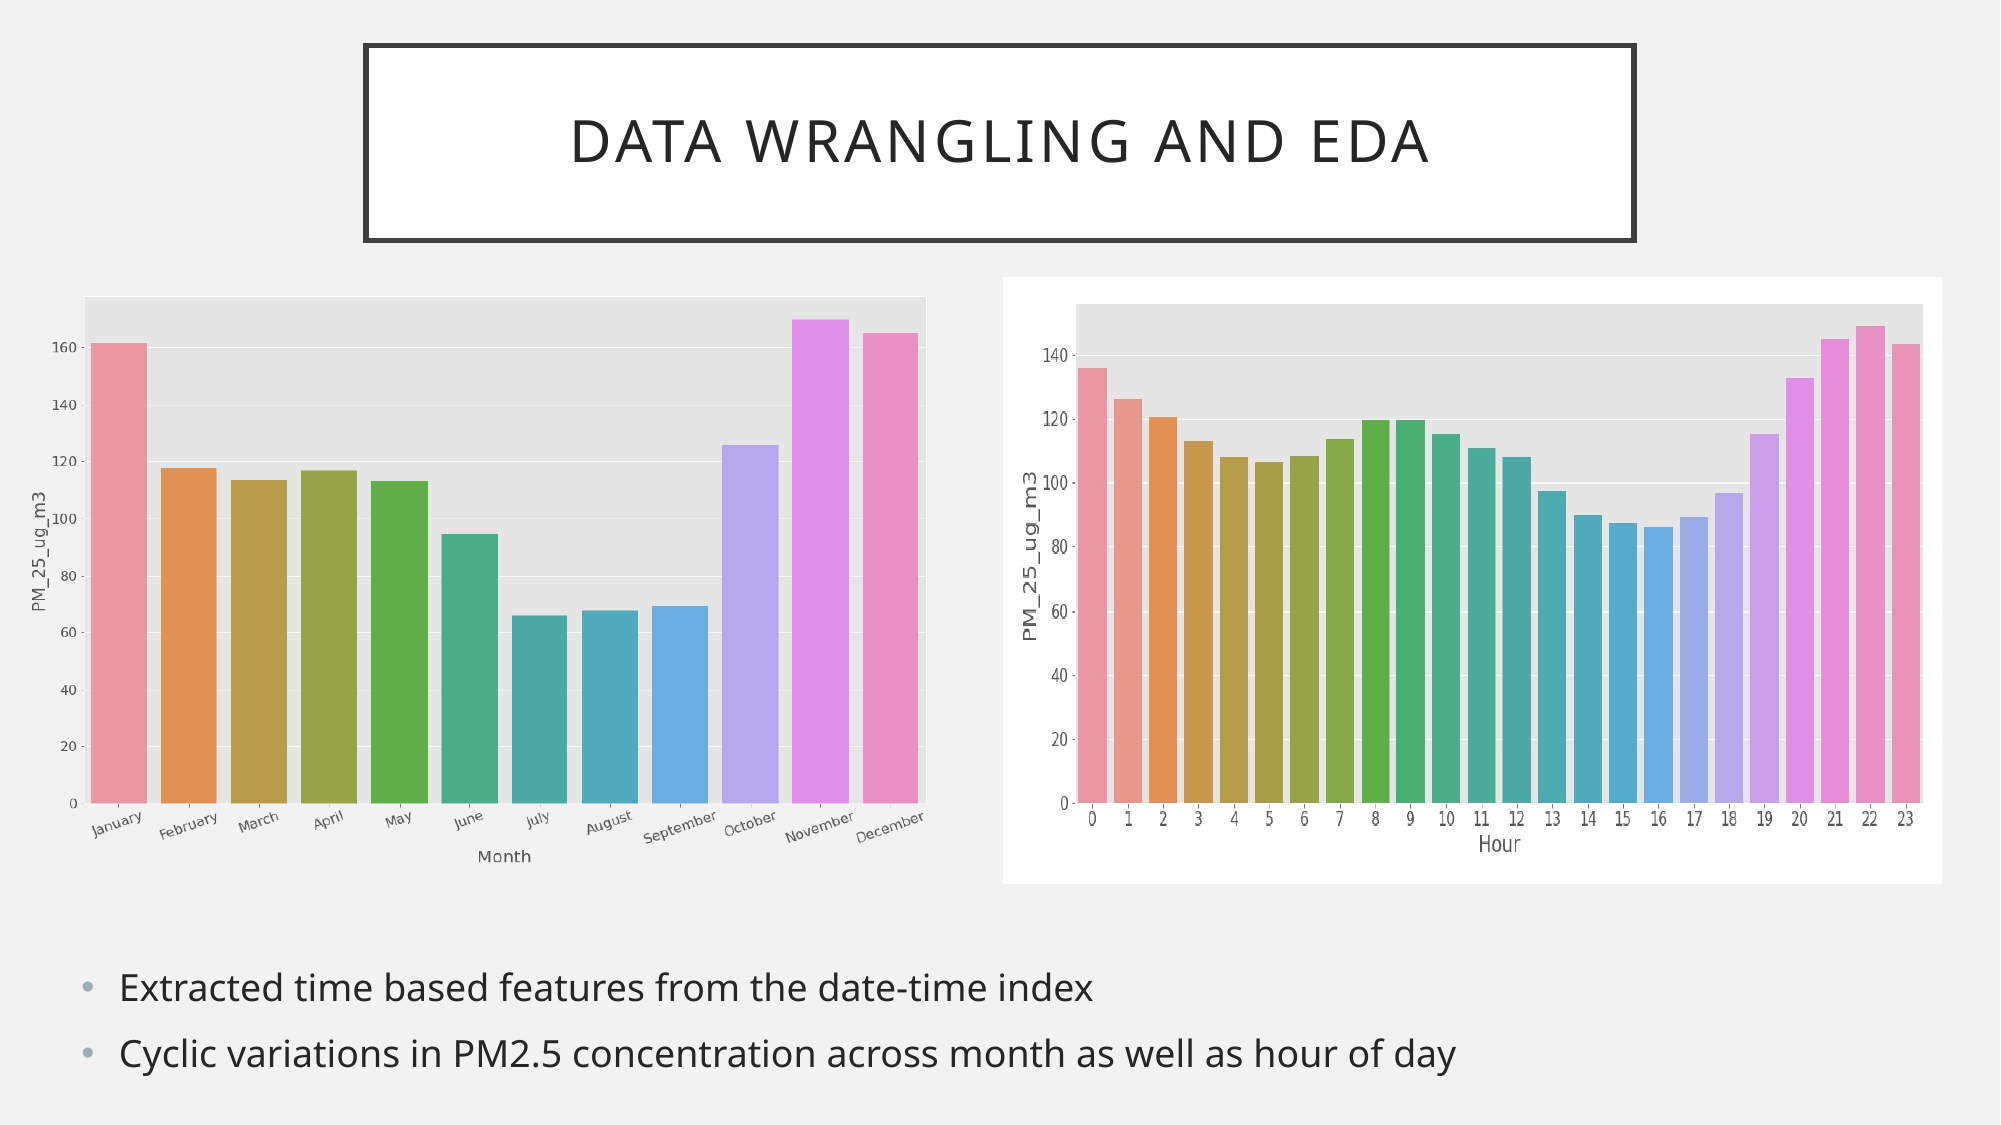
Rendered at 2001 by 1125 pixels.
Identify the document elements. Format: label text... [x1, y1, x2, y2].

picture [1003, 277, 1942, 884]
text_box Data wrangling and eda [366, 45, 1634, 241]
text_box Extracted time based features from the date-time index Cyclic variations in PM2.5 concentration across month as well as hour of day [66, 956, 1934, 1080]
picture [11, 277, 950, 884]
